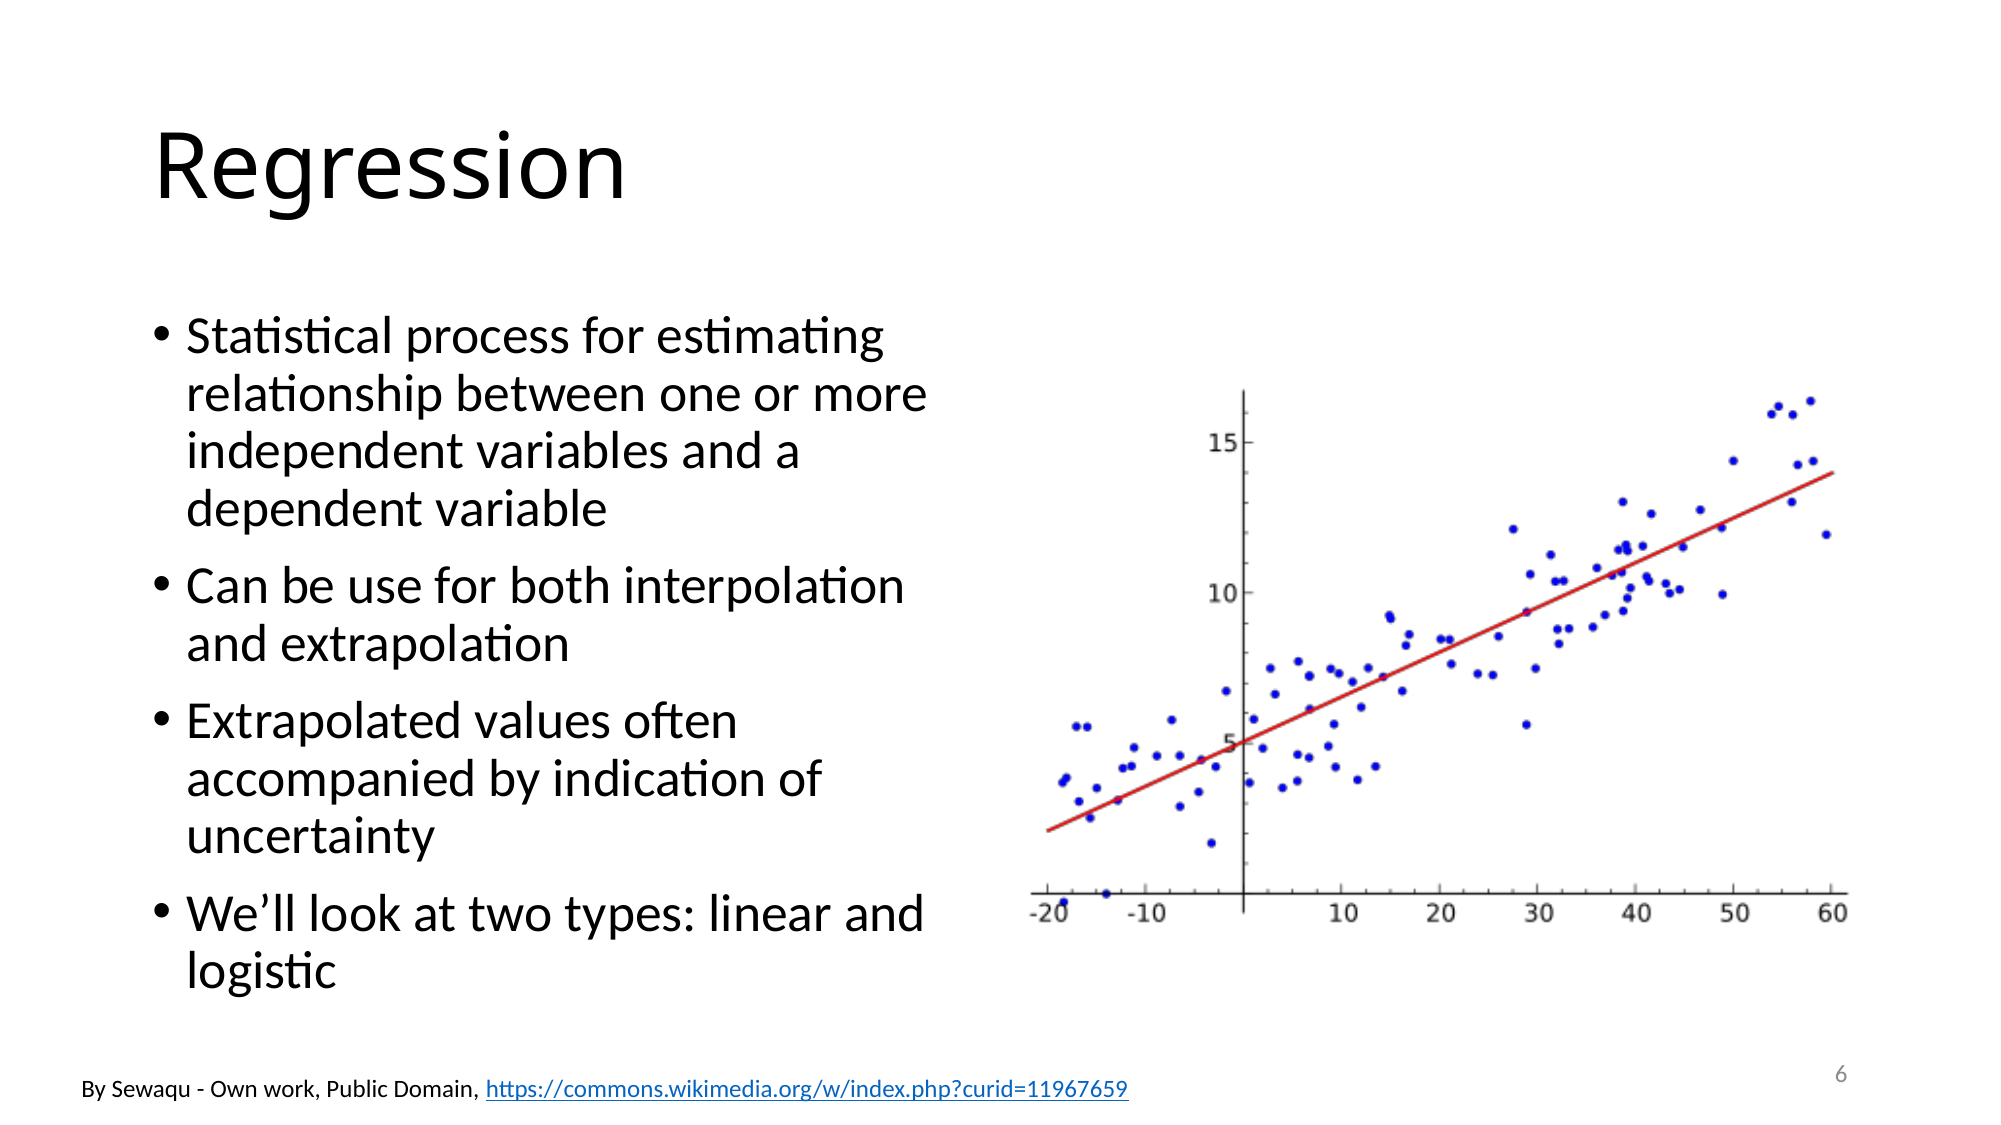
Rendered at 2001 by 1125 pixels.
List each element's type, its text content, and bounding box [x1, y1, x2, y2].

title Regression [137, 59, 1863, 278]
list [1012, 374, 1863, 938]
text_box By Sewaqu - Own work, Public Domain, https://commons.wikimedia.org/w/index.php?curid=11967659 [66, 1065, 1909, 1111]
slide_number 6 [1412, 1042, 1863, 1103]
list Statistical process for estimating relationship between one or more independent variables and a dependent variable Can be use for both interpolation and extrapolation Extrapolated values often accompanied by indication of uncertainty We’ll look at two types: linear and logistic [137, 299, 988, 1014]
